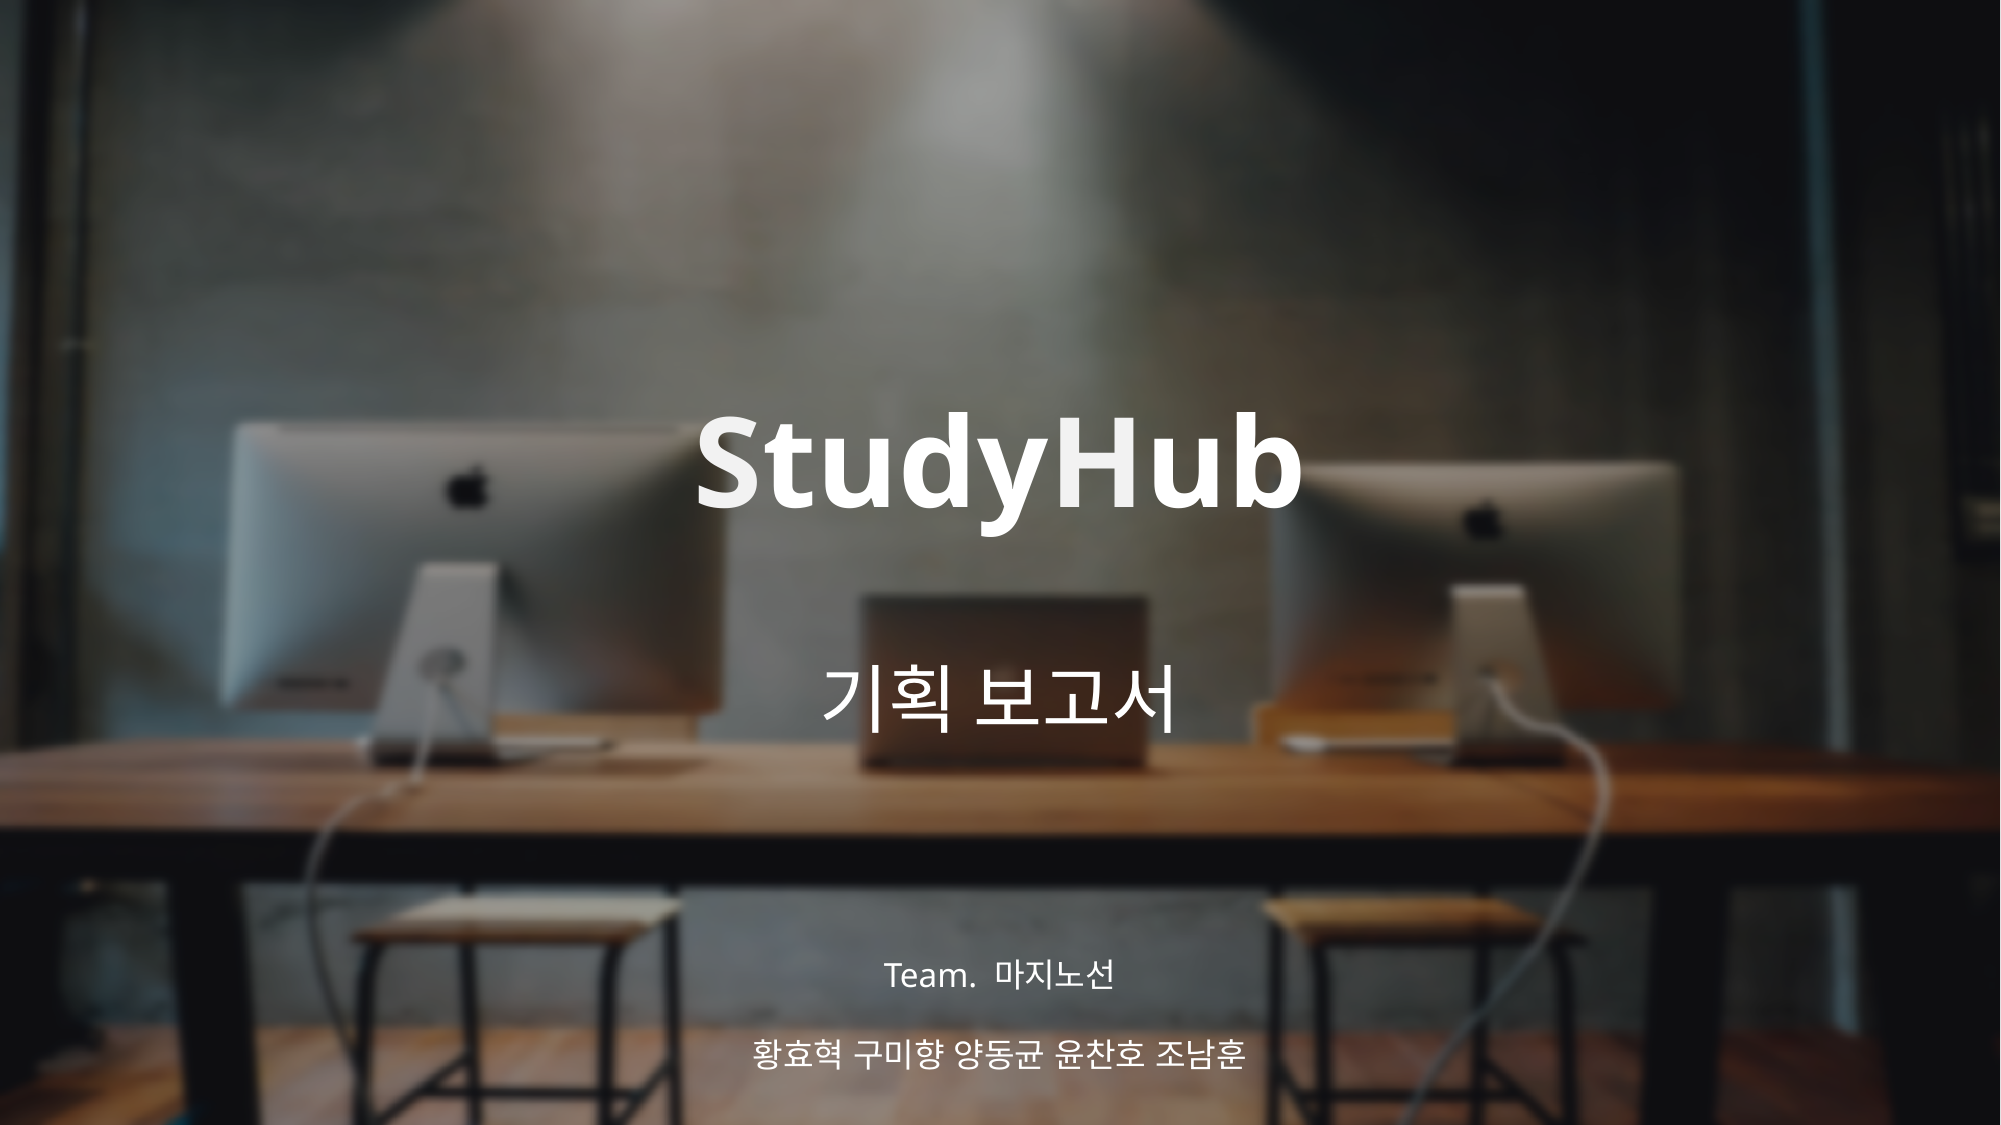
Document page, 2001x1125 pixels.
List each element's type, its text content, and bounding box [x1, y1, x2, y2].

text_box [0, 0, 2000, 1125]
text_box Team. 마지노선 황효혁 구미향 양동균 윤찬호 조남훈 [384, 920, 1616, 1109]
text_box StudyHub 기획 보고서 [384, 368, 1616, 757]
